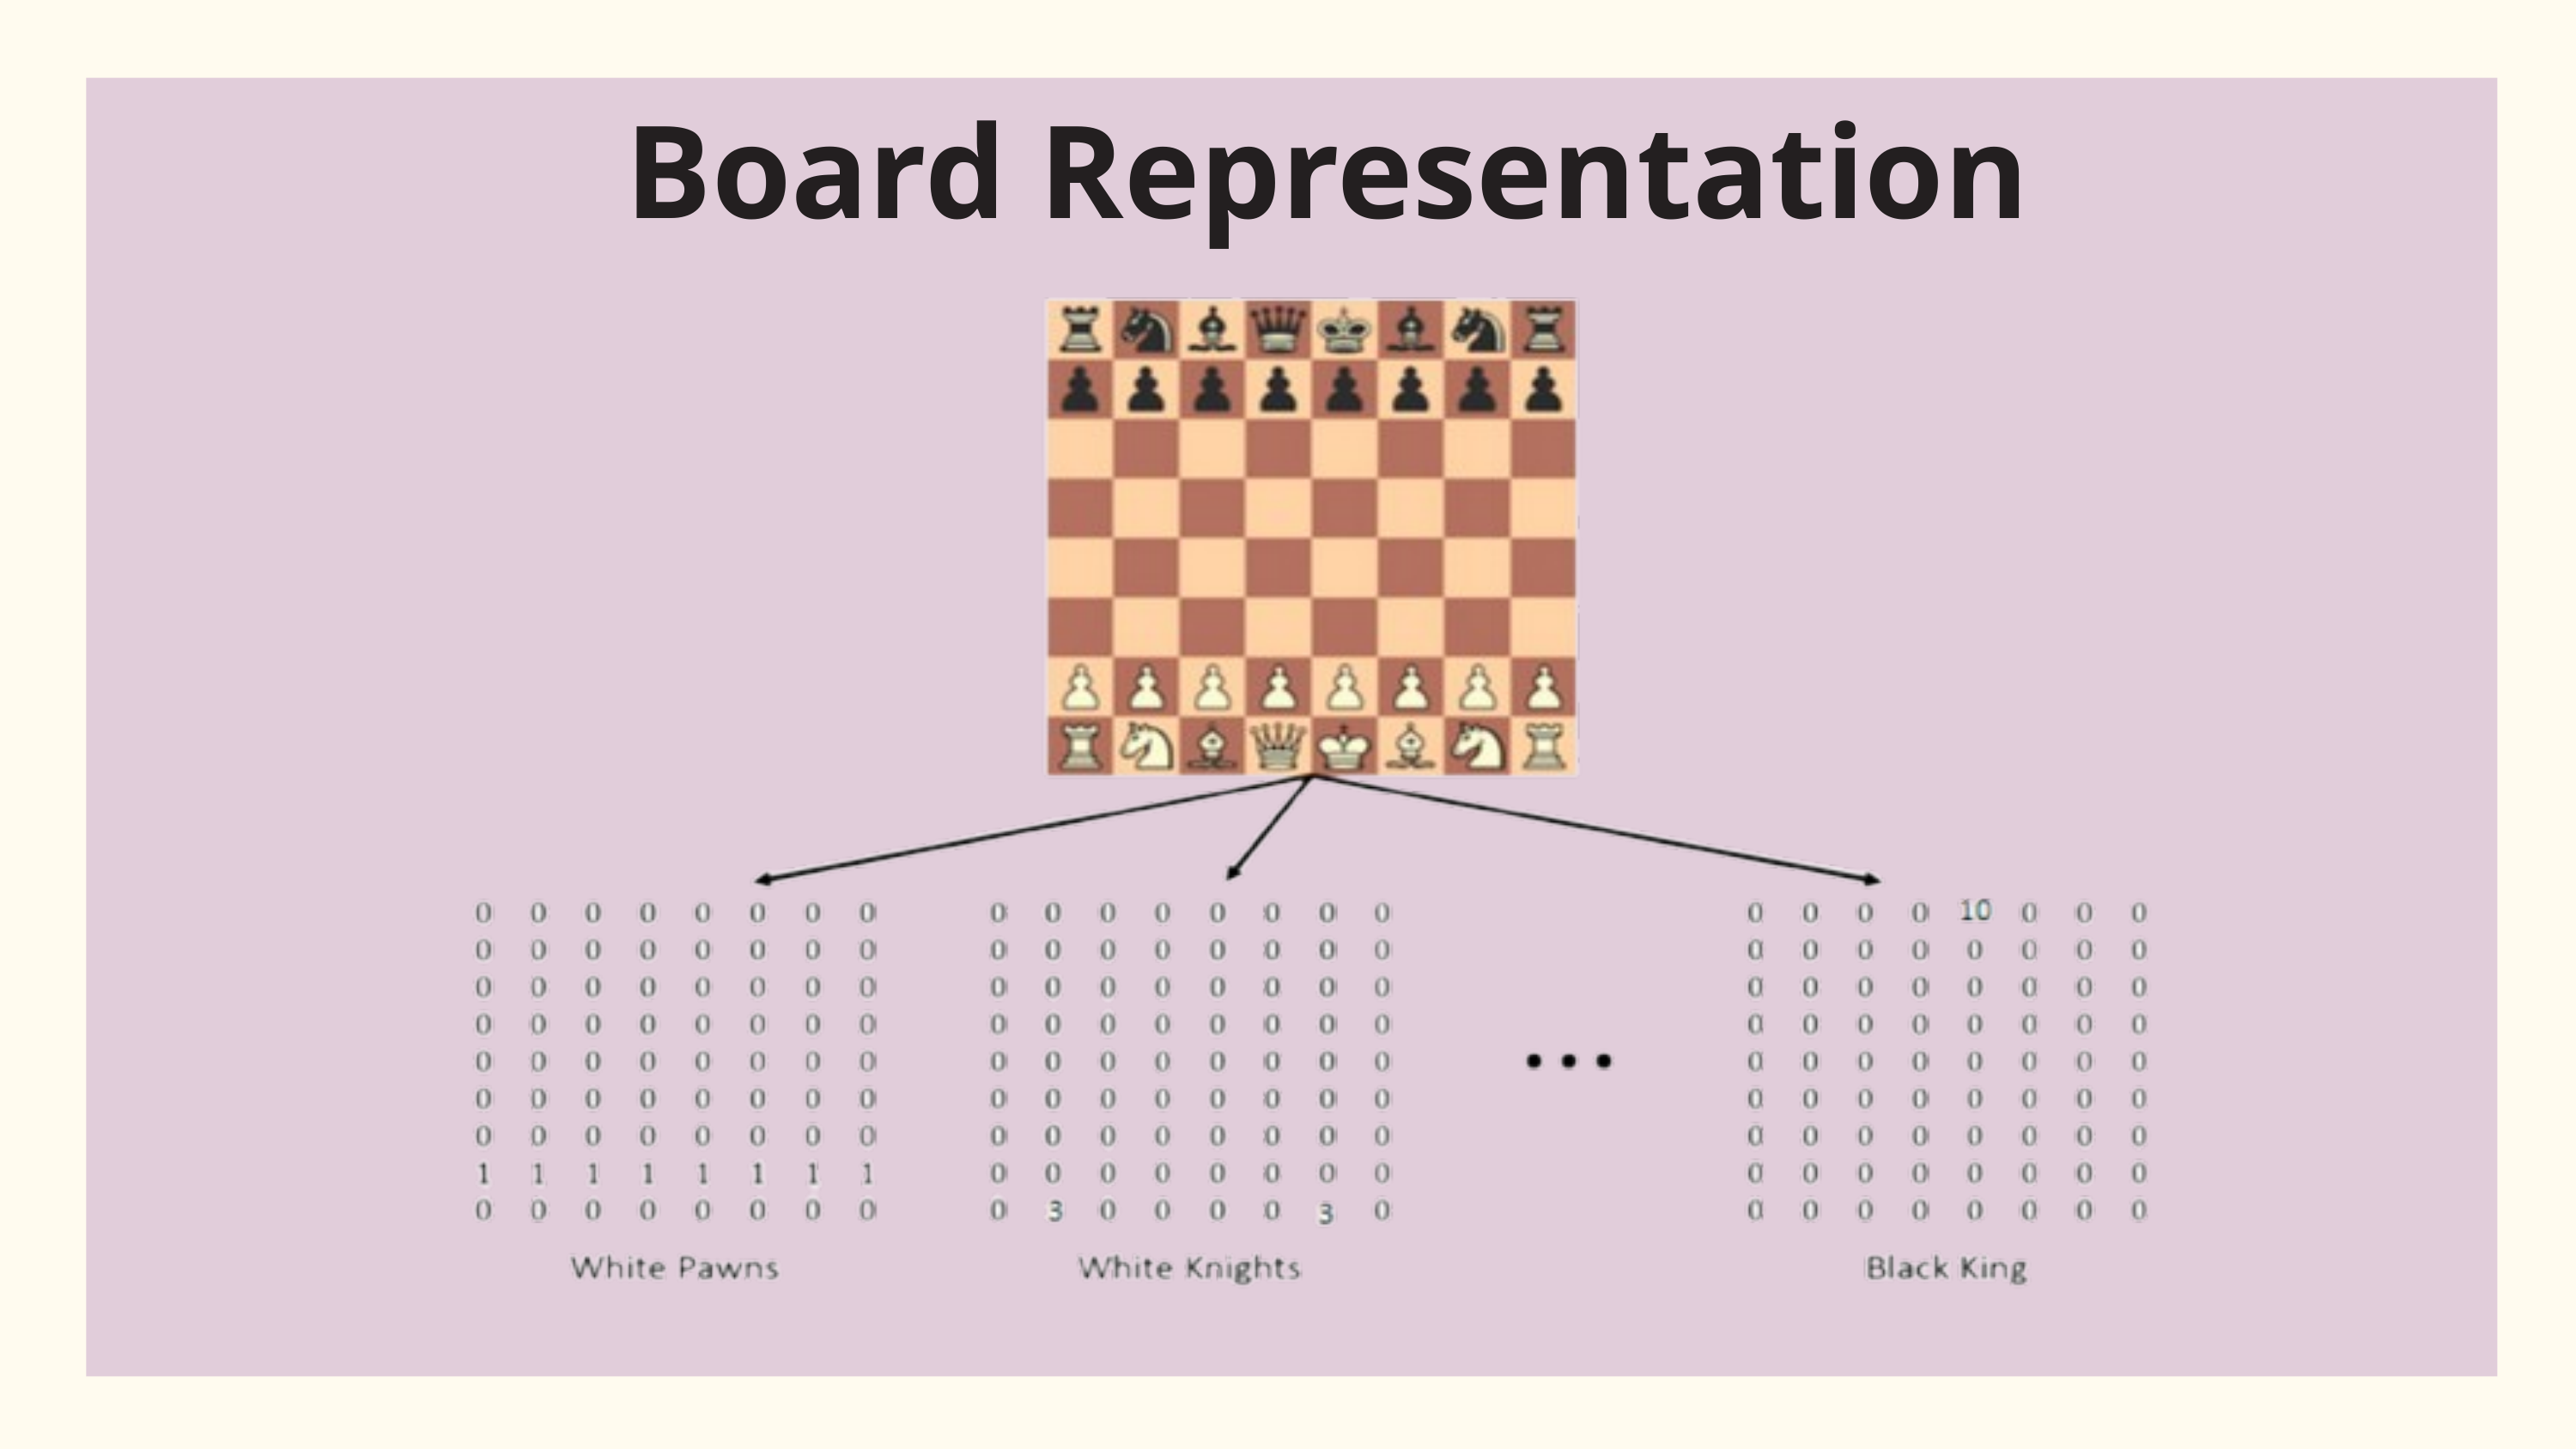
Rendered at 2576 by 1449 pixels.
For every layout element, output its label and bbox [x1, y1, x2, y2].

text_box [86, 77, 2498, 1377]
picture [440, 252, 2236, 1315]
